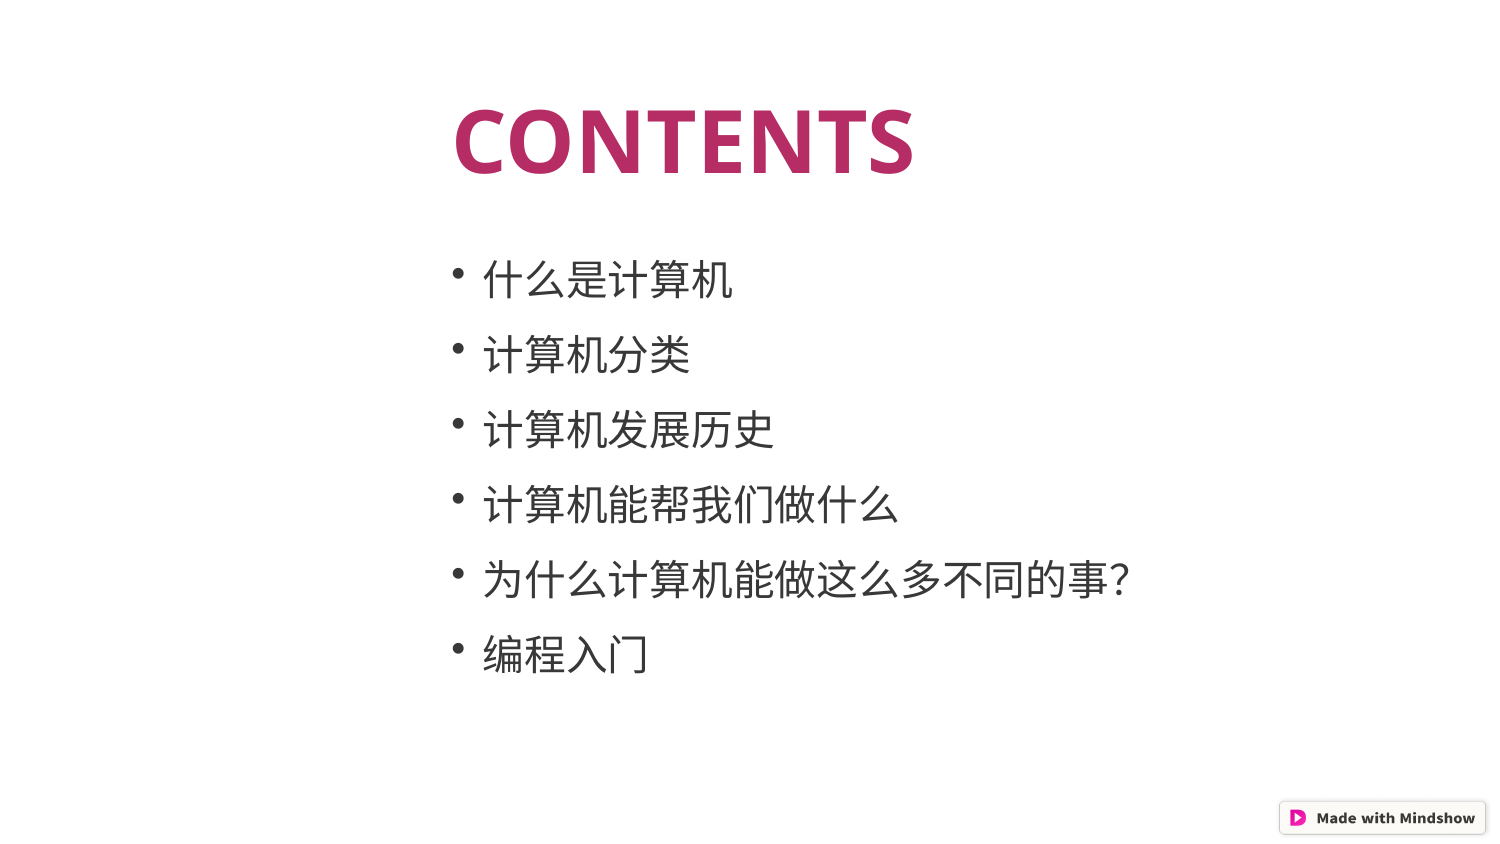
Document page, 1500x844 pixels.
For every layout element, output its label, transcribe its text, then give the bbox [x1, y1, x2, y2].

picture [1274, 795, 1493, 840]
text_box 什么是计算机 计算机分类 计算机发展历史 计算机能帮我们做什么 为什么计算机能做这么多不同的事？ 编程入门 [436, 221, 1321, 750]
text_box CONTENTS [436, 70, 1284, 207]
